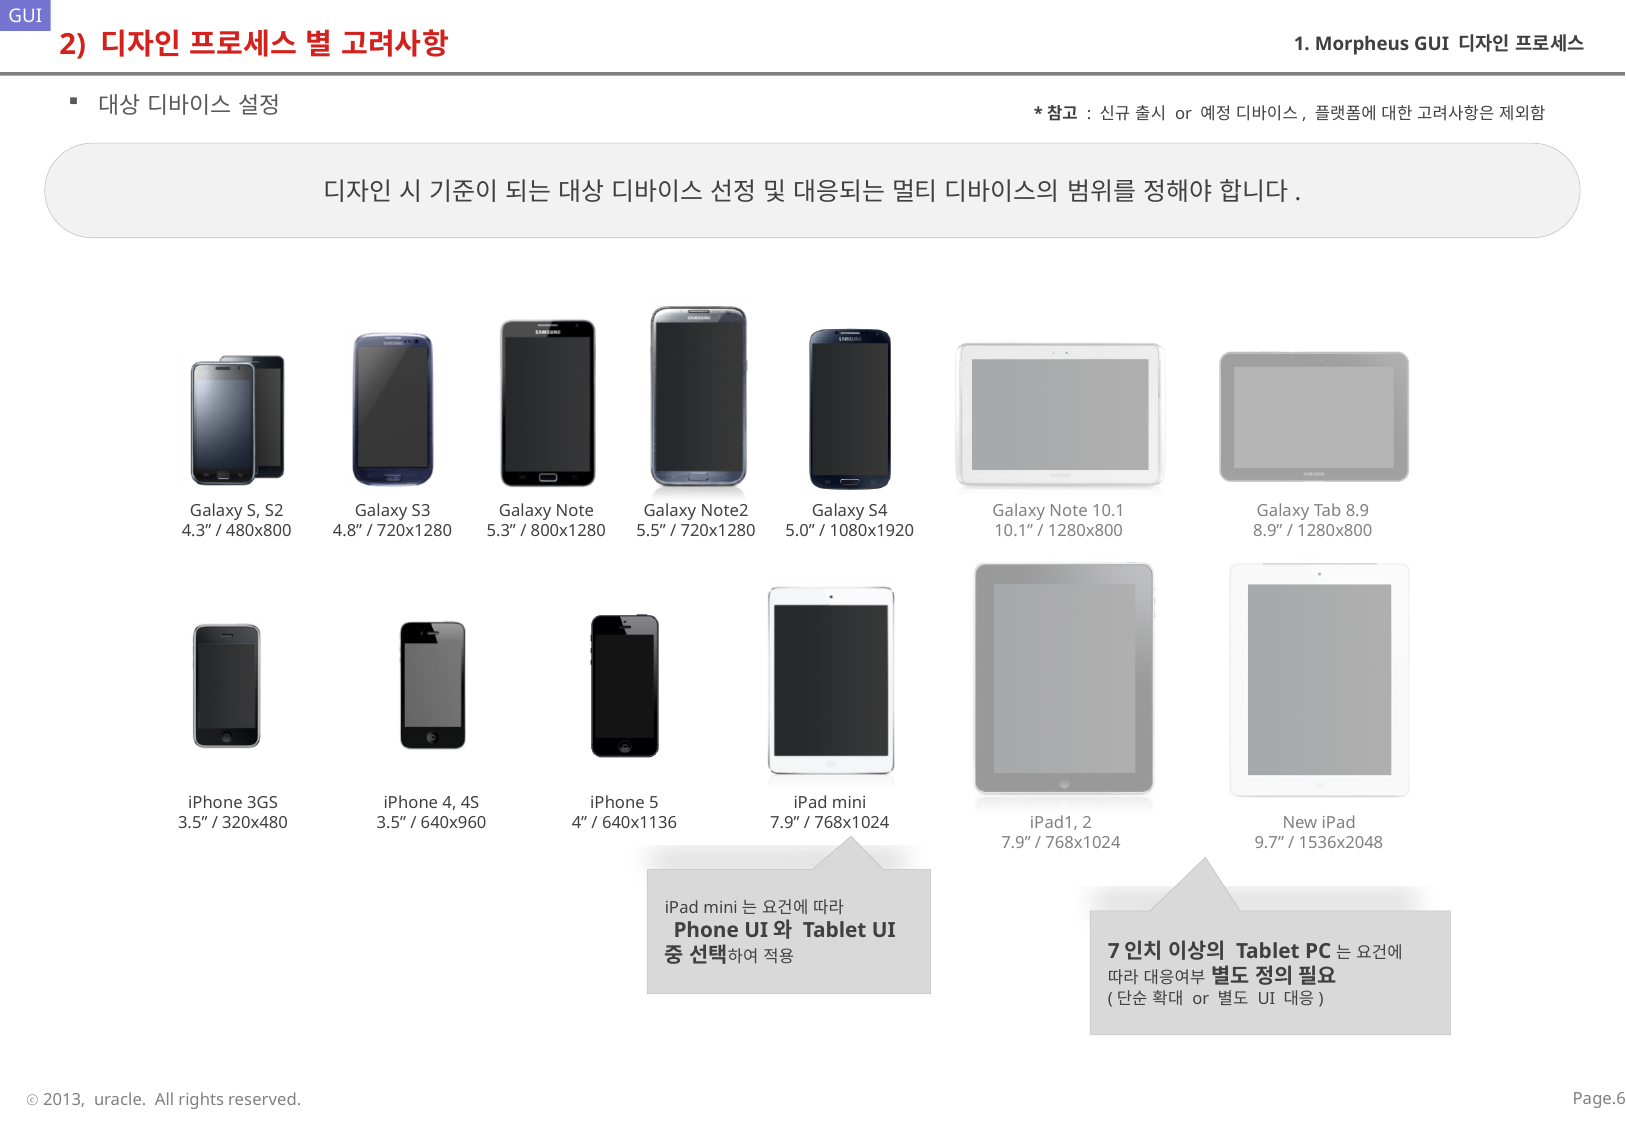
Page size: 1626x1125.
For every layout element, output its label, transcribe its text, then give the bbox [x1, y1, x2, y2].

picture [497, 315, 596, 488]
text_box 7인치 이상의 Tablet PC는 요건에 따라 대응여부 별도 정의 필요 (단순 확대 or 별도 UI 대응) [1088, 855, 1453, 1038]
picture [645, 302, 751, 505]
picture [190, 620, 263, 751]
picture [182, 347, 292, 493]
text_box Galaxy Note 10.1 10.1” / 1280x800 [992, 505, 1126, 540]
text_box Galaxy Note 5.3” / 800x1280 [486, 489, 607, 540]
text_box iPad mini 7.9” / 768x1024 [770, 796, 890, 832]
text_box Galaxy S3 4.8” / 720x1280 [332, 489, 453, 540]
text_box [929, 327, 1446, 505]
picture [969, 554, 1157, 817]
text_box iPad1, 2 7.9” / 768x1024 [1001, 826, 1121, 852]
text_box iPhone 4, 4S 3.5” / 640x960 [376, 781, 487, 832]
text_box iPad mini는 요건에 따라 Phone UI와 Tablet UI 중 선택하여 적용 [645, 834, 933, 996]
picture [350, 330, 436, 488]
text_box iPhone 5 4” / 640x1136 [571, 781, 678, 832]
title 2) 디자인 프로세스 별 고려사항 [44, 11, 1595, 74]
picture [395, 617, 468, 754]
list 1. Morpheus GUI 디자인 프로세스 [1032, 23, 1600, 66]
text_box iPhone 3GS 3.5” / 320x480 [178, 781, 289, 832]
list 대상 디바이스 설정 [53, 83, 1463, 126]
picture [948, 337, 1167, 496]
text_box *참고 : 신규 출시 or 예정 디바이스, 플랫폼에 대한 고려사항은 제외함 [1018, 95, 1561, 131]
text_box [929, 544, 1446, 827]
text_box Galaxy S4 5.0” / 1080x1920 [785, 489, 915, 540]
picture [1215, 350, 1412, 483]
list 디자인 시 기준이 되는 대상 디바이스 선정 및 대응되는 멀티 디바이스의 범위를 정해야 합니다. [77, 154, 1548, 226]
picture [764, 583, 896, 789]
text_box Galaxy Tab 8.9 8.9” / 1280x800 [1253, 490, 1373, 540]
picture [805, 325, 894, 492]
text_box New iPad 9.7” / 1536x2048 [1254, 807, 1384, 852]
picture [1224, 557, 1410, 798]
text_box Galaxy S, S2 4.3” / 480x800 [181, 499, 292, 540]
picture [589, 612, 660, 759]
text_box Galaxy Note2 5.5” / 720x1280 [636, 489, 756, 540]
